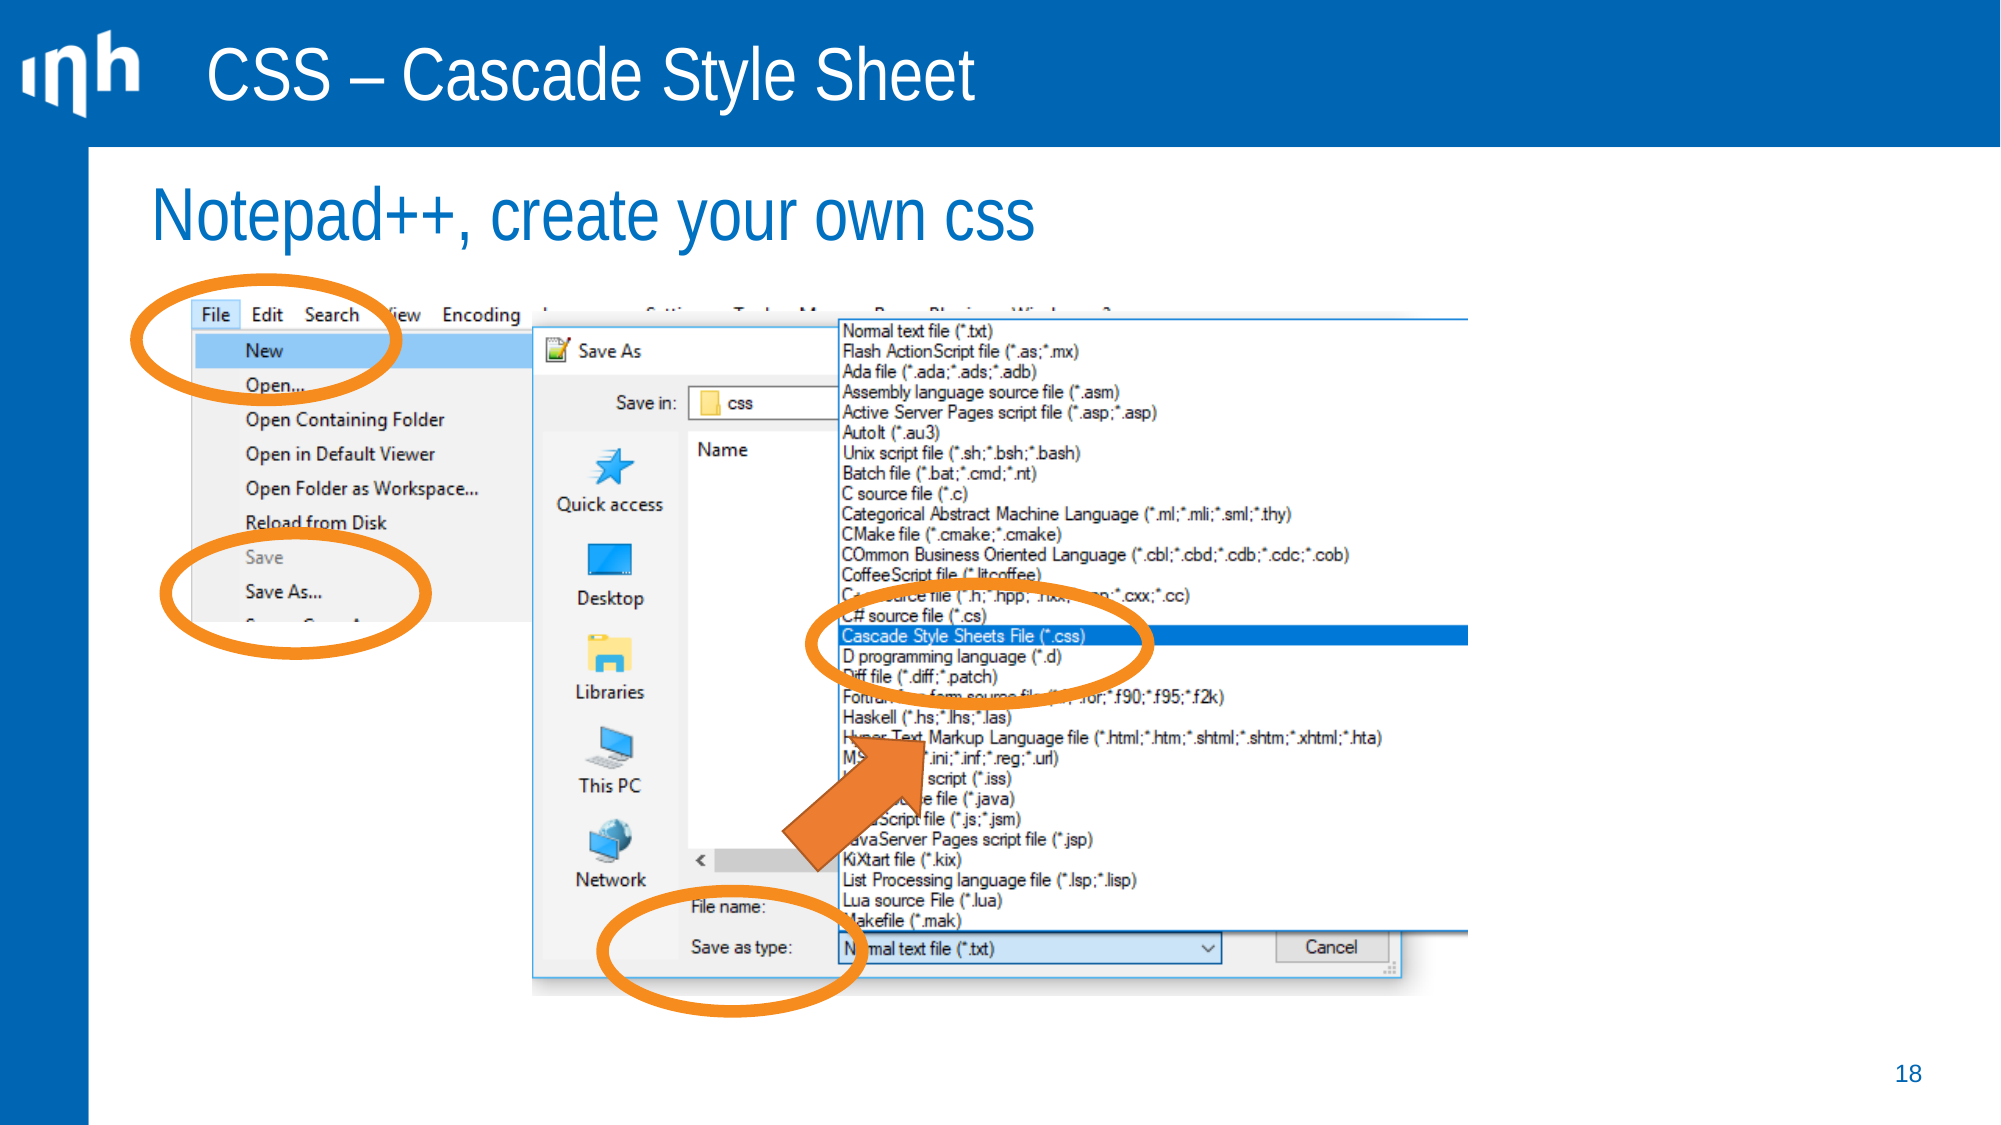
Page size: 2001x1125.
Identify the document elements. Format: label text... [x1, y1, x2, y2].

text_box 18 [1782, 1042, 1938, 1103]
picture [0, 0, 2001, 1125]
text_box [164, 556, 411, 655]
text_box CSS – Cascade Style Sheet [191, 18, 1691, 125]
text_box [643, 996, 822, 1013]
text_box Notepad++, create your own css [136, 157, 1636, 264]
text_box [135, 278, 356, 390]
